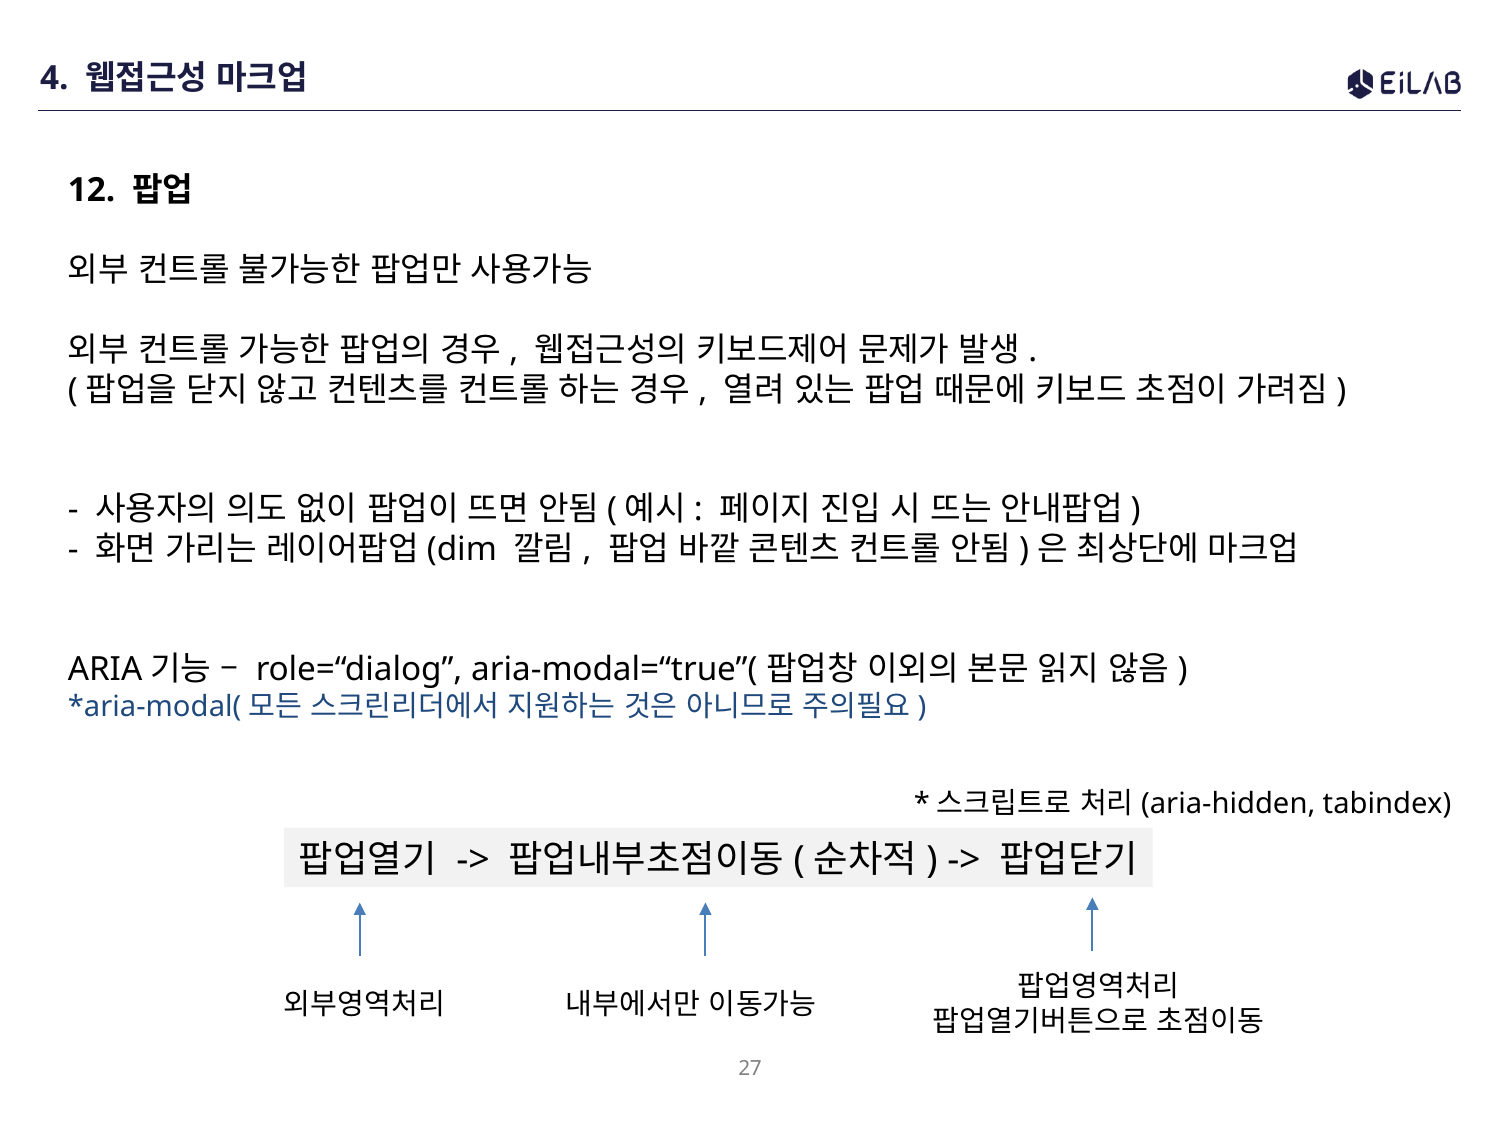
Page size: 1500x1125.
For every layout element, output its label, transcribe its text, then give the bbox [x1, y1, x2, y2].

picture [1347, 68, 1461, 99]
text_box 내부에서만 이동가능 [551, 977, 833, 1028]
title 4. 웹접근성 마크업 [40, 43, 1334, 110]
text_box *스크립트로 처리(aria-hidden, tabindex) [899, 777, 1467, 827]
text_box 외부영역처리 [268, 977, 461, 1028]
text_box 팝업영역처리 팝업열기버튼으로 초점이동 [917, 960, 1280, 1045]
text_box 팝업열기 -> 팝업내부초점이동(순차적) -> 팝업닫기 [284, 827, 1153, 888]
text_box 12. 팝업 외부 컨트롤 불가능한 팝업만 사용가능 외부 컨트롤 가능한 팝업의 경우, 웹접근성의 키보드제어 문제가 발생. (팝업을 닫지 않고 컨텐츠를 컨트롤 하는 경우, 열려 있는 팝업 때문에 키보드 초점이 가려짐) - 사용자의 의도 없이 팝업이 뜨면 안됨(예시: 페이지 진입 시 뜨는 안내팝업) - 화면 가리는 레이어팝업(dim 깔림, 팝업 바깥 콘텐츠 컨트롤 안됨)은 최상단에 마크업 ARIA기능 – role=“dialog”, aria-modal=“true”(팝업창 이외의 본문 읽지 않음) *aria-modal(모든 스크린리더에서 지원하는 것은 아니므로 주의필요) [53, 160, 1459, 770]
